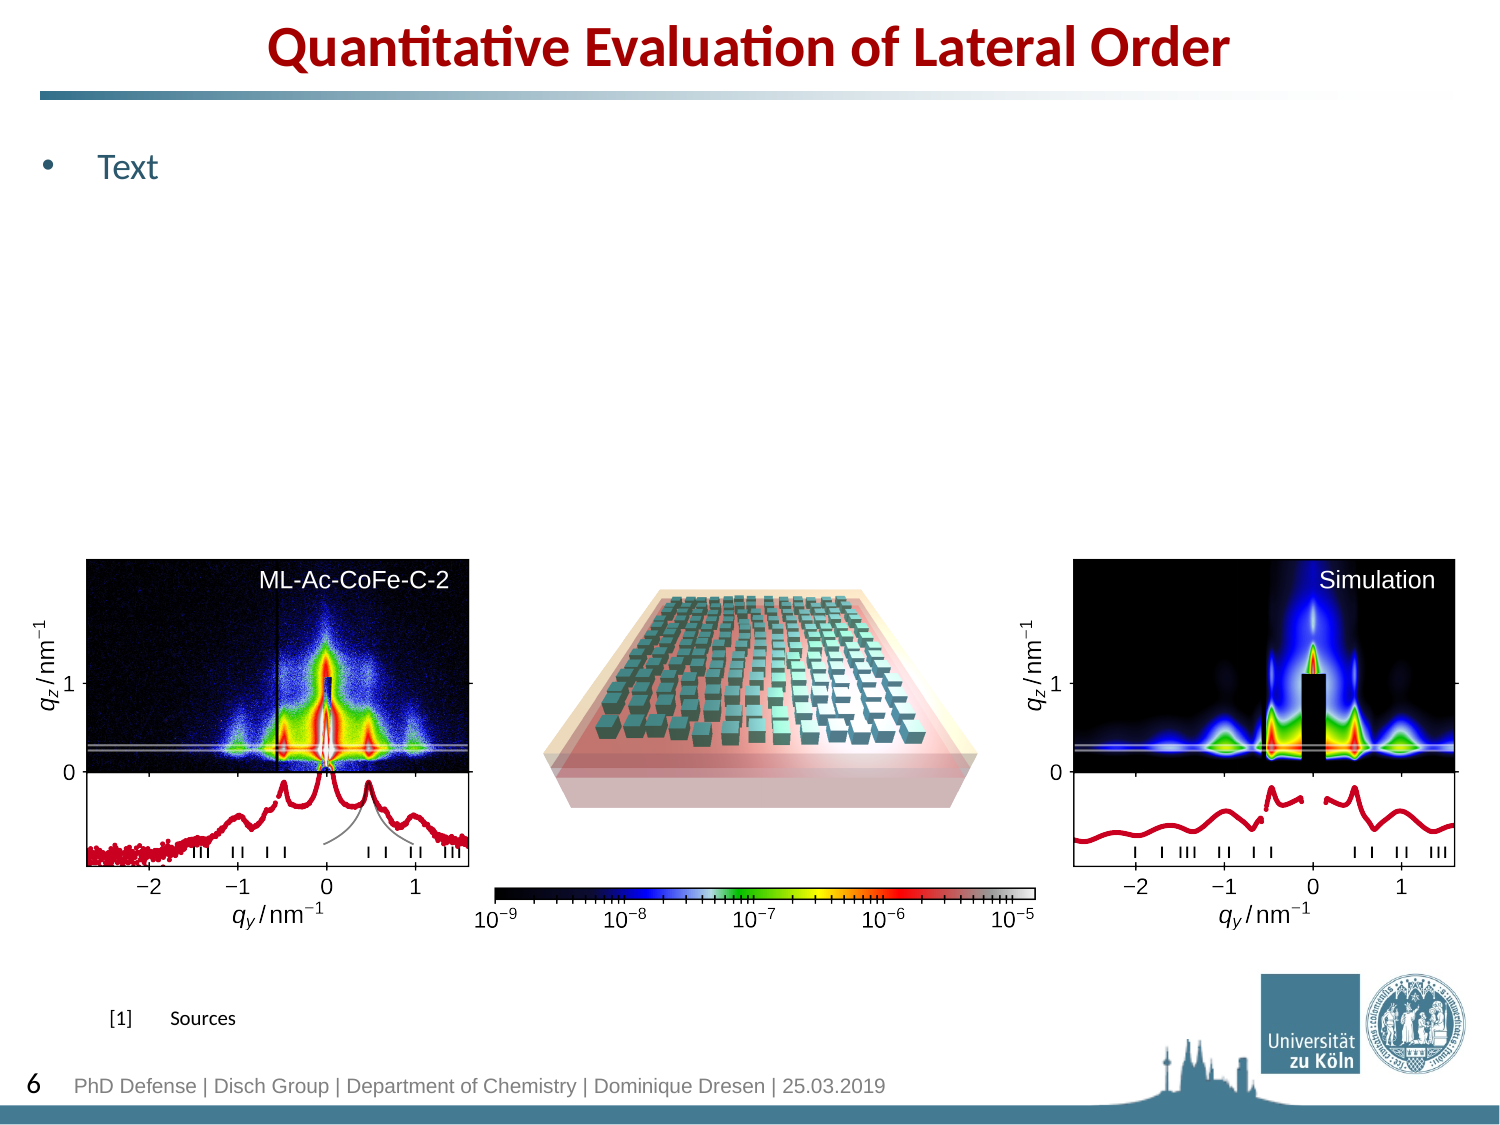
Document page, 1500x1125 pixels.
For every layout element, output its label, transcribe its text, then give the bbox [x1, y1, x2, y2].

text_box Text [26, 134, 1104, 794]
text_box [1] Sources [94, 996, 1265, 1080]
picture [540, 584, 984, 811]
text_box Quantitative Evaluation of Lateral Order [112, 0, 1387, 102]
text_box 6 [26, 1064, 100, 1104]
picture [1059, 969, 1470, 1105]
picture [29, 554, 1459, 961]
